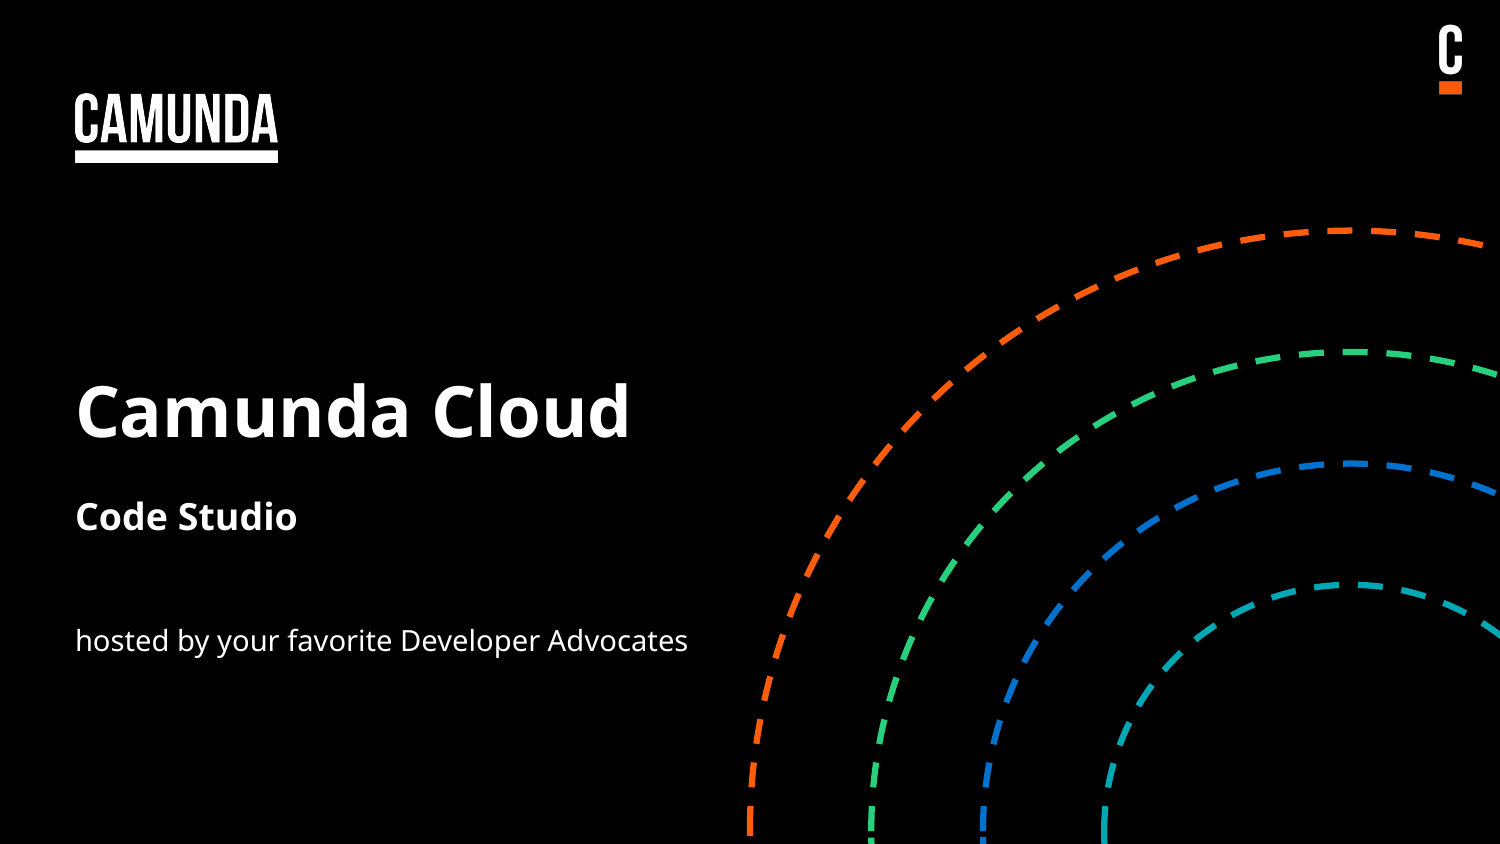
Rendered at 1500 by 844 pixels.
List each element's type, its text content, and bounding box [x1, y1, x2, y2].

picture [75, 93, 278, 163]
picture [1401, 10, 1500, 109]
subtitle Code Studio [75, 489, 824, 619]
title Camunda Cloud [75, 189, 824, 459]
subtitle hosted by your favorite Developer Advocates [75, 619, 824, 750]
